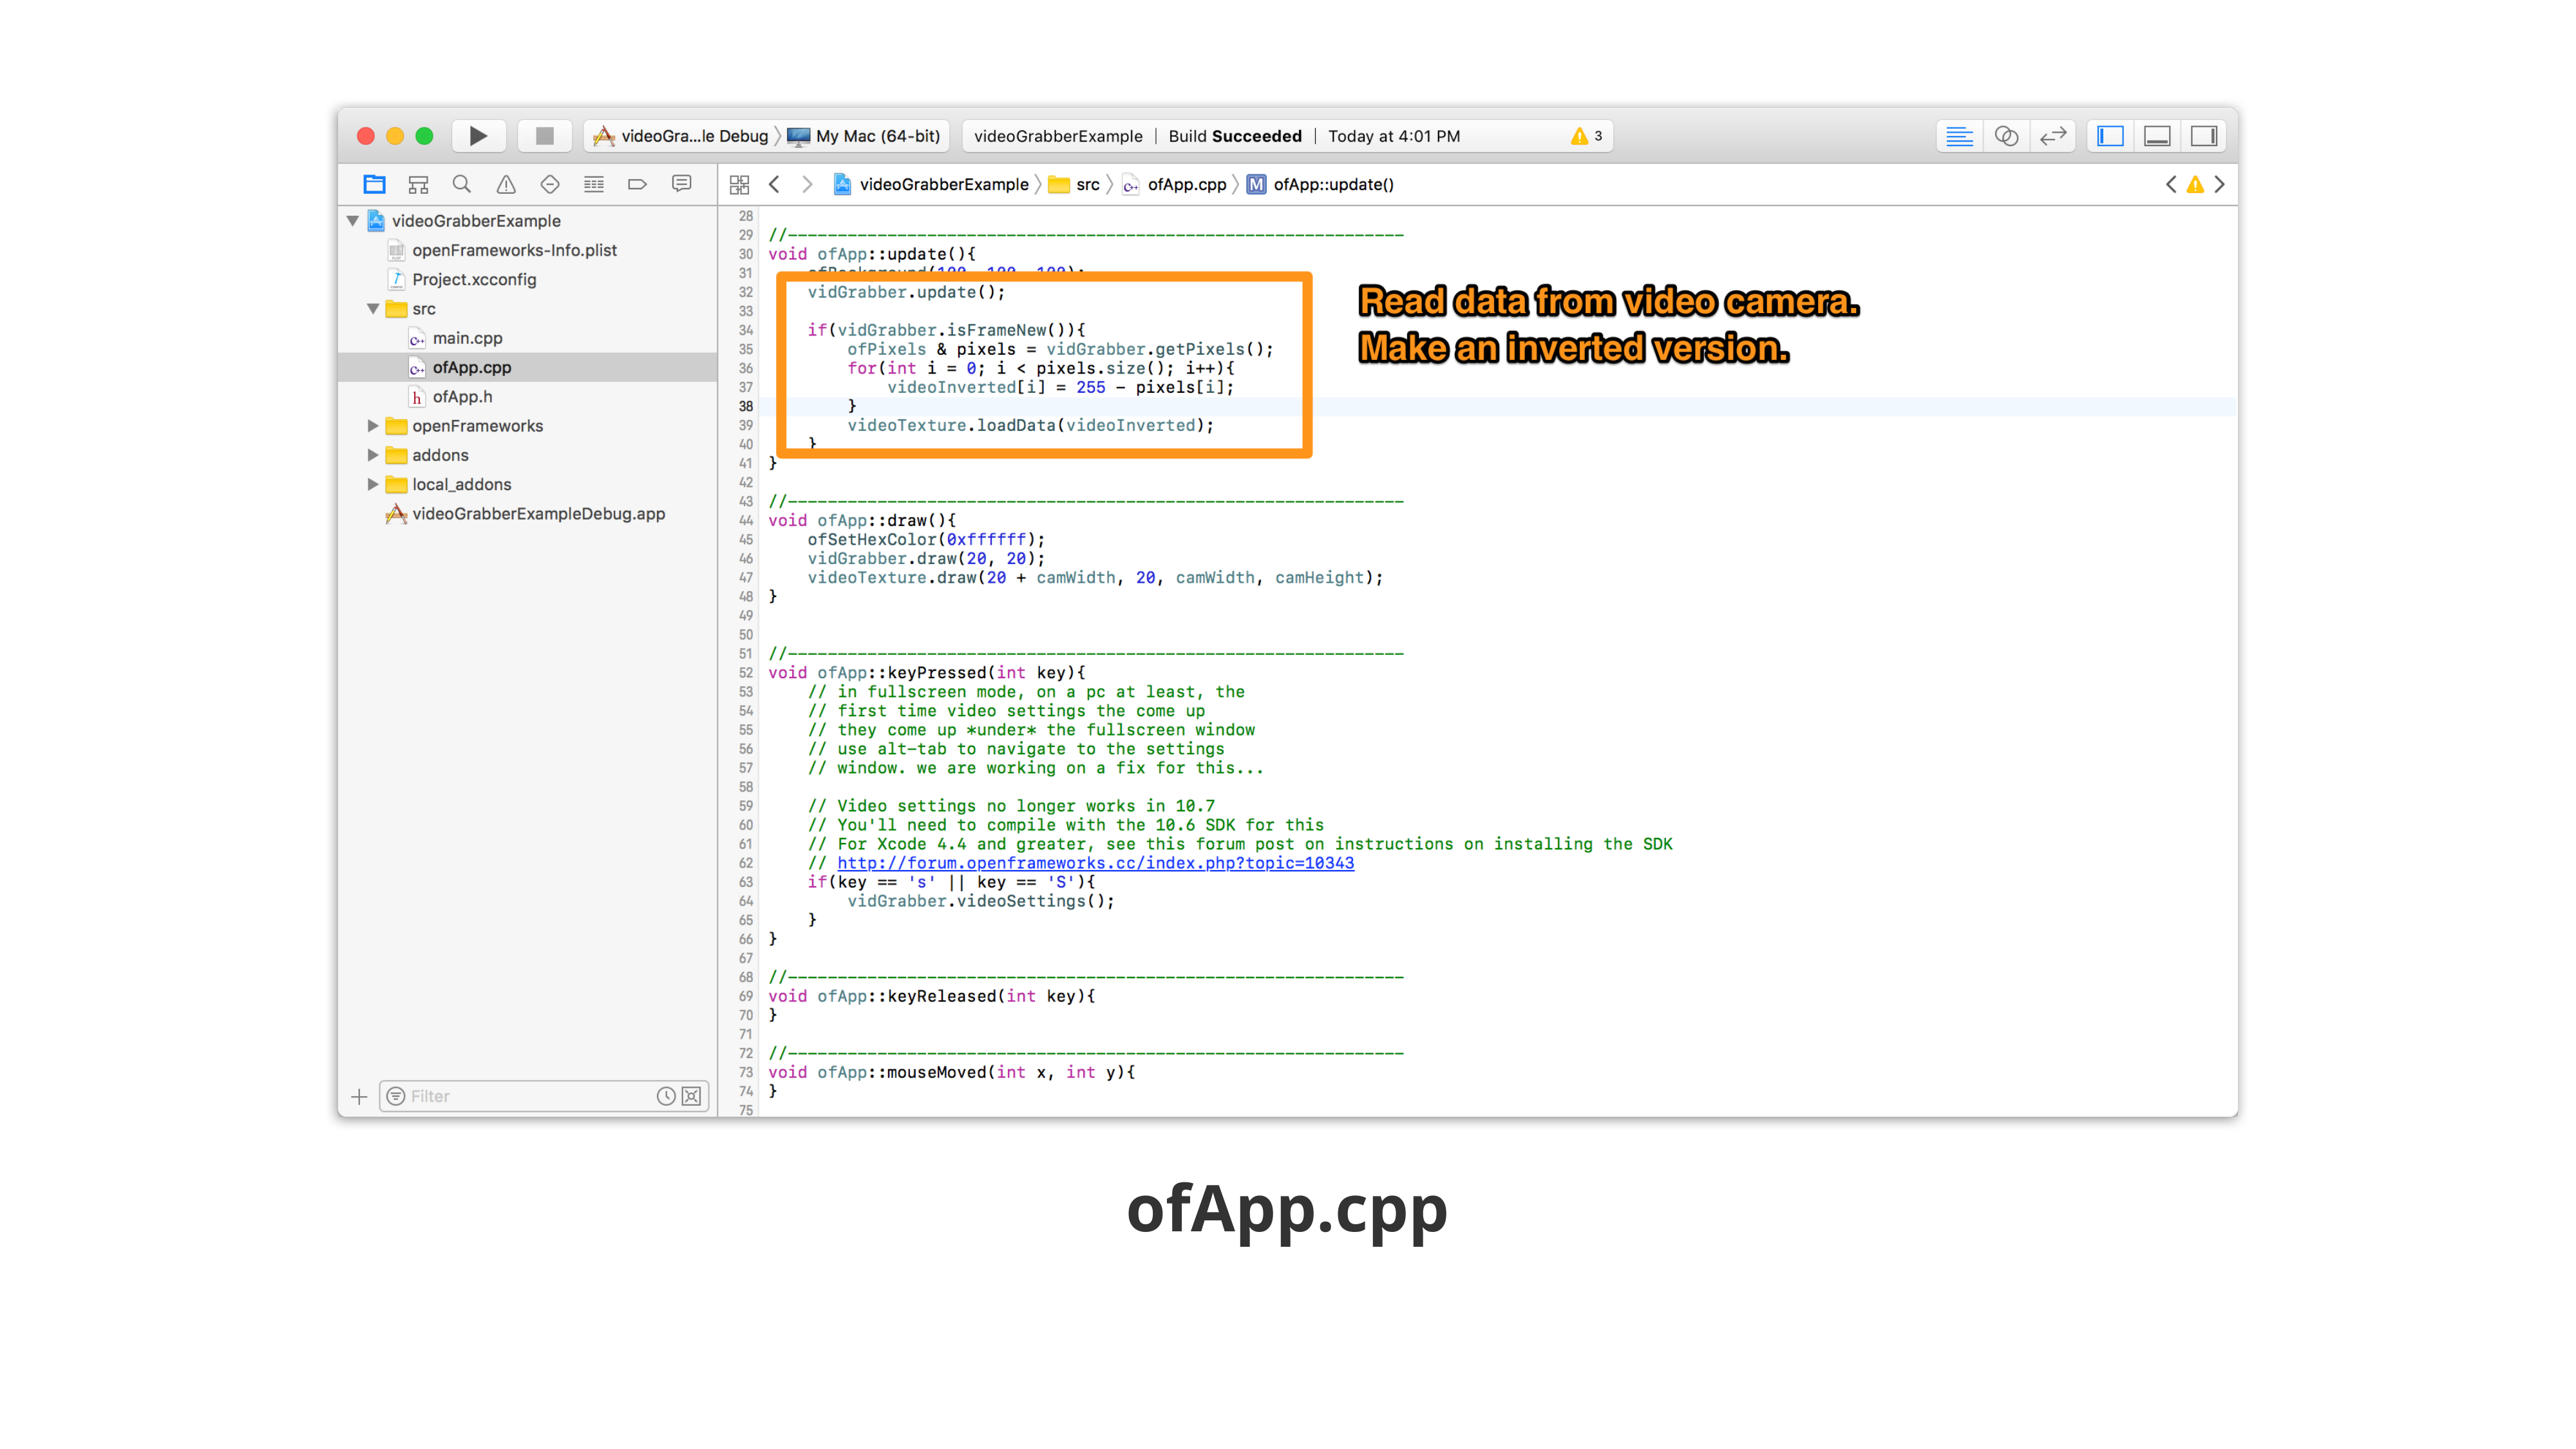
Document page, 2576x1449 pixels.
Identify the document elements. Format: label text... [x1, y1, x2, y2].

text_box ofApp.cpp [144, 1162, 2432, 1251]
picture [337, 108, 2239, 1117]
